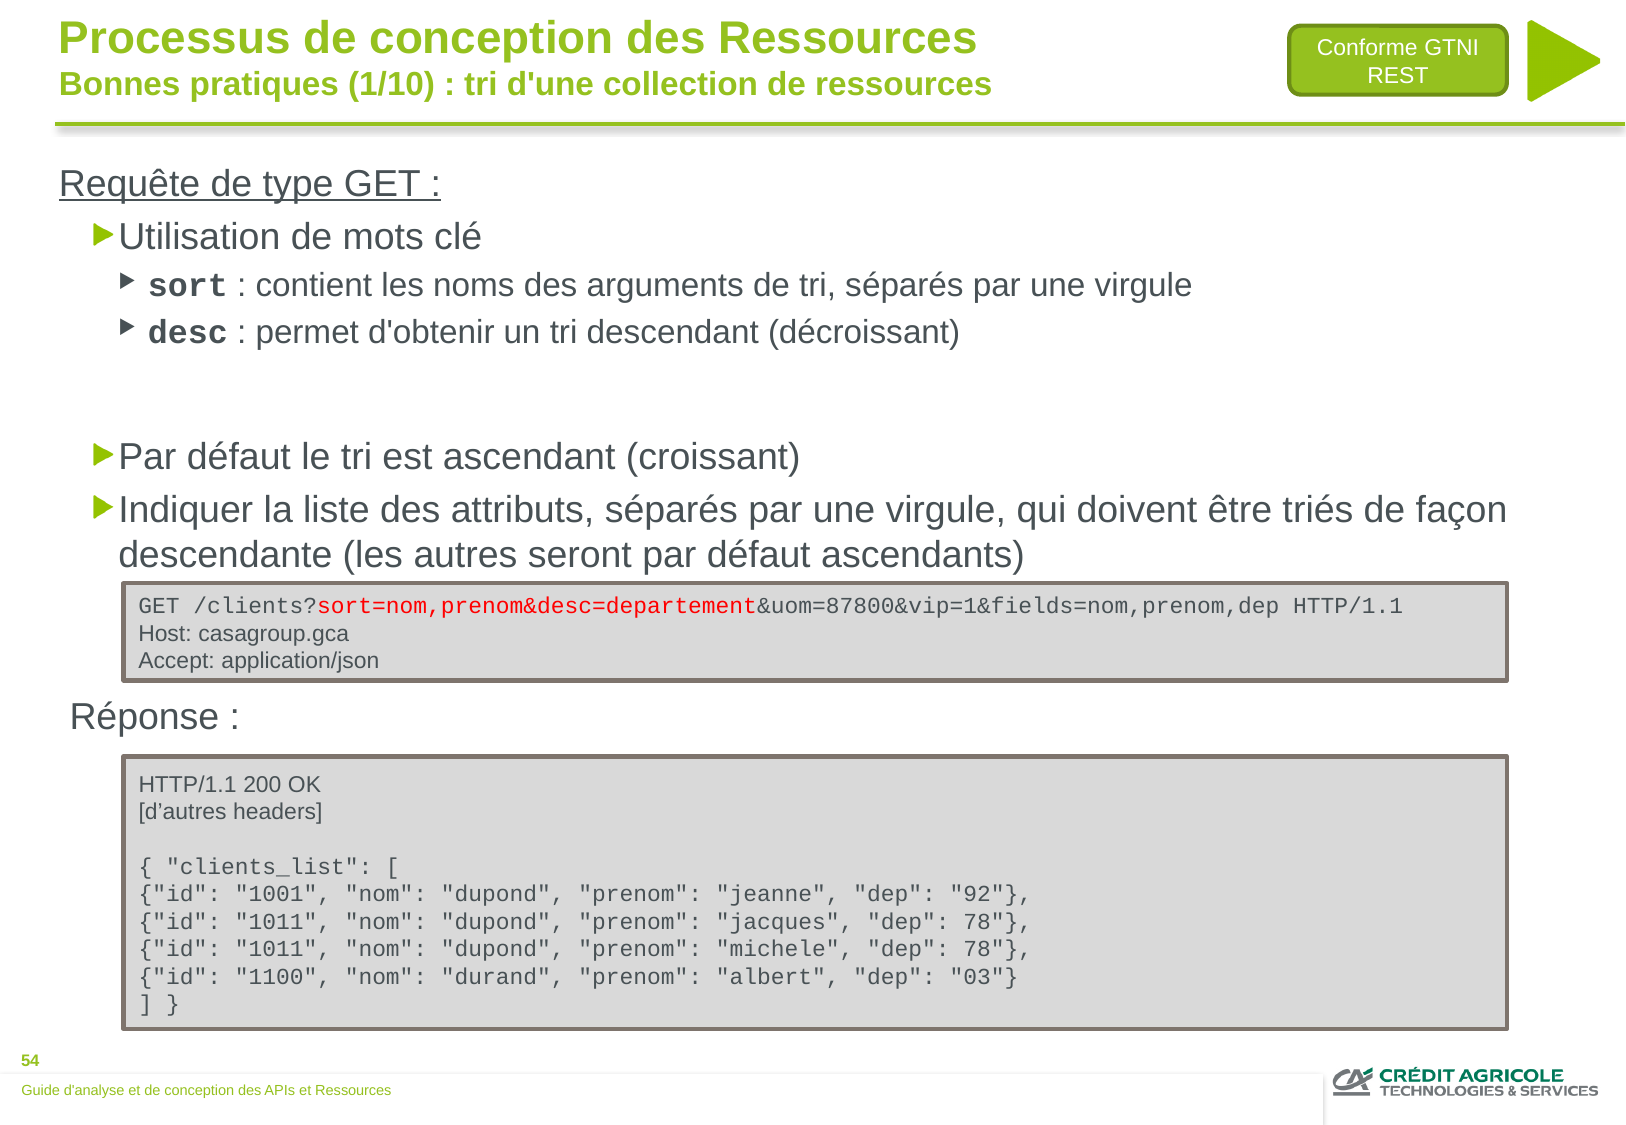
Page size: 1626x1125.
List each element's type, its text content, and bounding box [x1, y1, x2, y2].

list Processus de conception des Ressources Bonnes pratiques (1/10) : tri d'une collection de ressources [44, 0, 1384, 129]
text_box GET /clients?sort=nom,prenom&desc=departement&uom=87800&vip=1&fields=nom,prenom,dep HTTP/1.1 Host: casagroup.gca Accept: application/json [121, 581, 1509, 683]
picture [1519, 12, 1606, 112]
footer Guide d'analyse et de conception des APIs et Ressources [21, 1077, 1176, 1103]
picture [88, 221, 115, 248]
text_box HTTP/1.1 200 OK [d’autres headers] { "clients_list": [ {"id": "1001", "nom": "dupond", "prenom": "jeanne", "dep": "92"}, {"id": "1011", "nom": "dupond", "prenom": "jacques", "dep": 78"}, {"id": "1011", "nom": "dupond", "prenom": "michele", "dep": 78"}, {"id": "1100", "nom": "durand", "prenom": "albert", "dep": "03"} ] } [121, 754, 1509, 1031]
list Requête de type GET : Utilisation de mots clé sort : contient les noms des arguments de tri, séparés par une virgule desc : permet d'obtenir un tri descendant (décroissant) Par défaut le tri est ascendant (croissant) Indiquer la liste des attributs, séparés par une virgule, qui doivent être triés de façon descendante (les autres seront par défaut ascendants) [44, 152, 1551, 568]
text_box Réponse : [25, 684, 1441, 757]
picture [88, 441, 115, 468]
picture [0, 1042, 1626, 1125]
text_box Conforme GTNI REST [1287, 23, 1509, 97]
text_box [0, 1073, 1324, 1125]
picture [88, 493, 115, 521]
